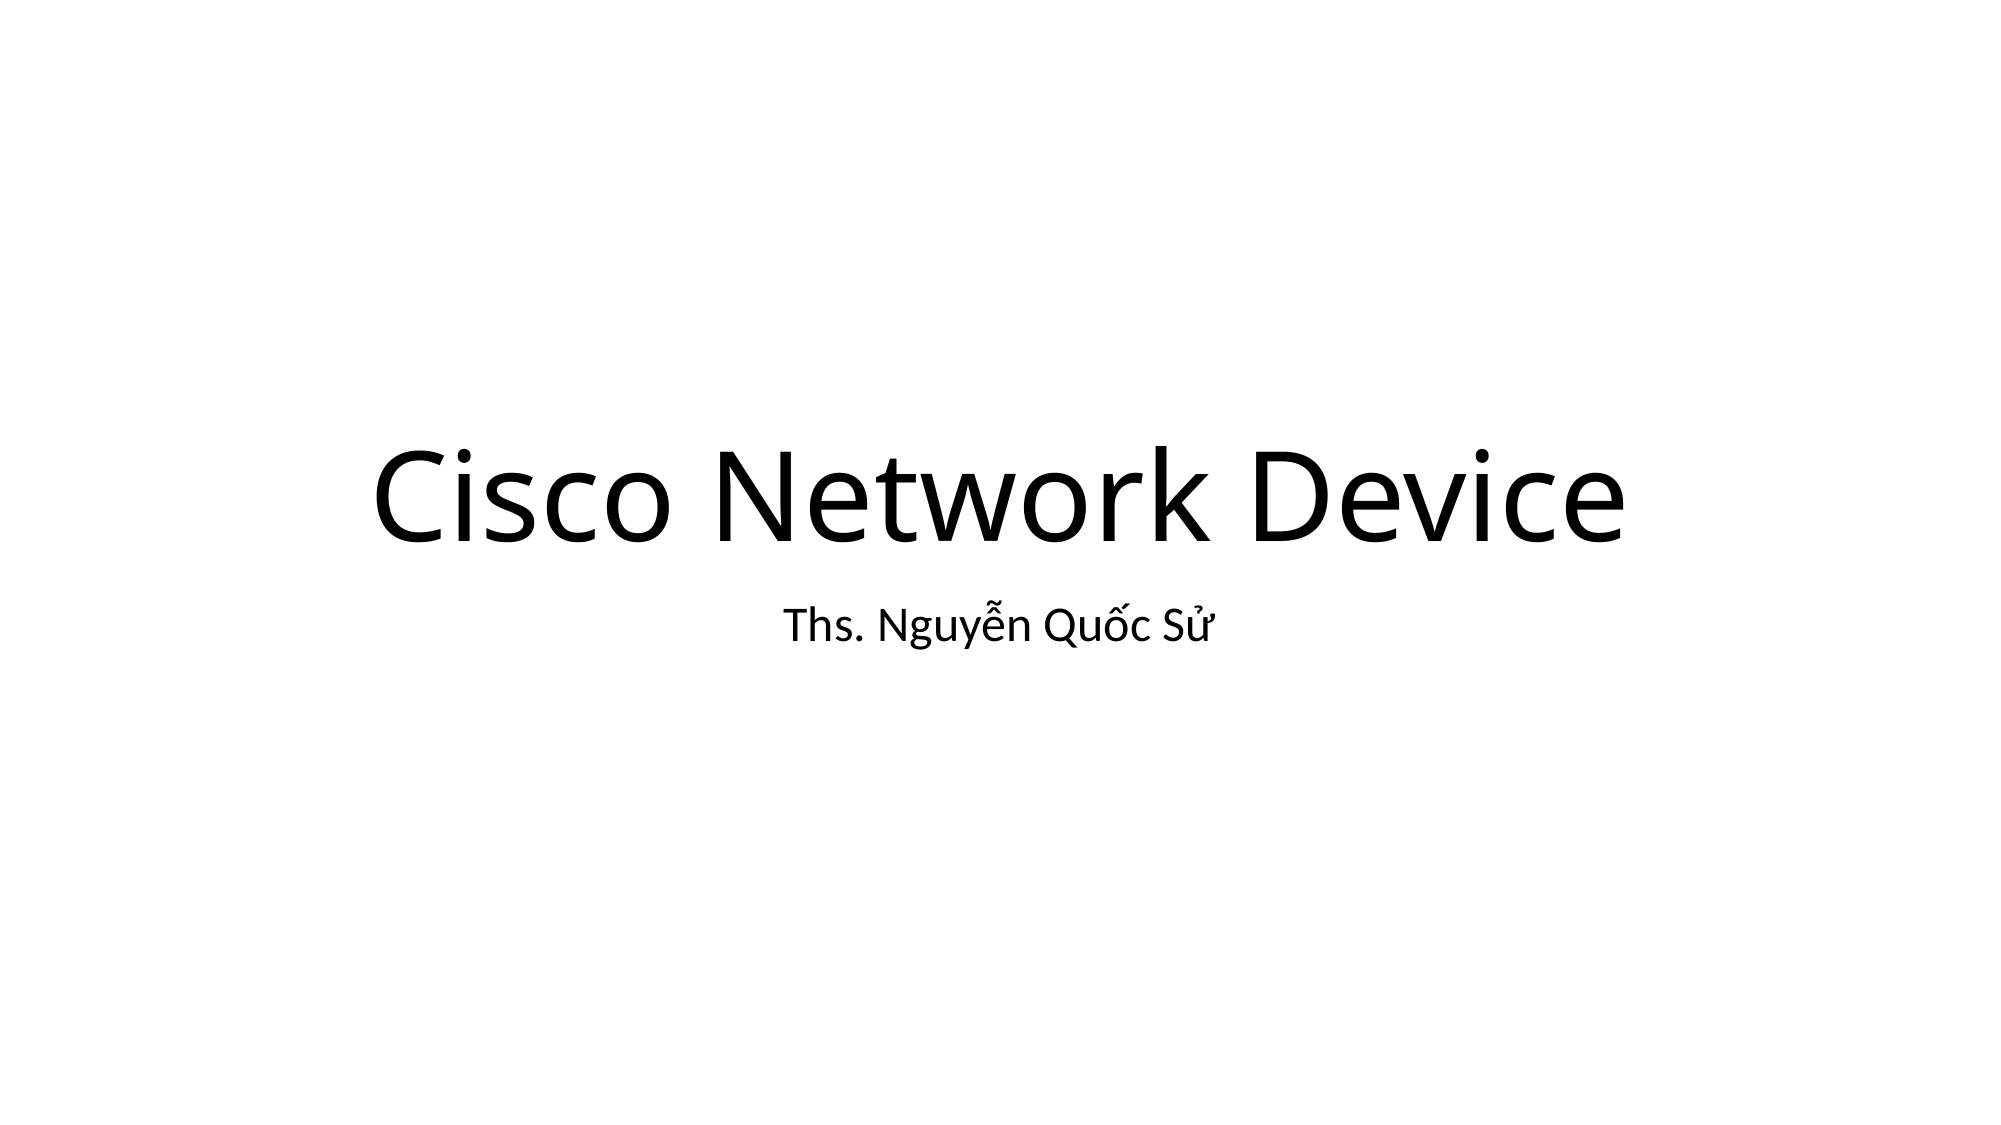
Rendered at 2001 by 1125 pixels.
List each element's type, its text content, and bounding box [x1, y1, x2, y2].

title Cisco Network Device [249, 184, 1750, 576]
subtitle Ths. Nguyễn Quốc Sử [249, 590, 1750, 863]
